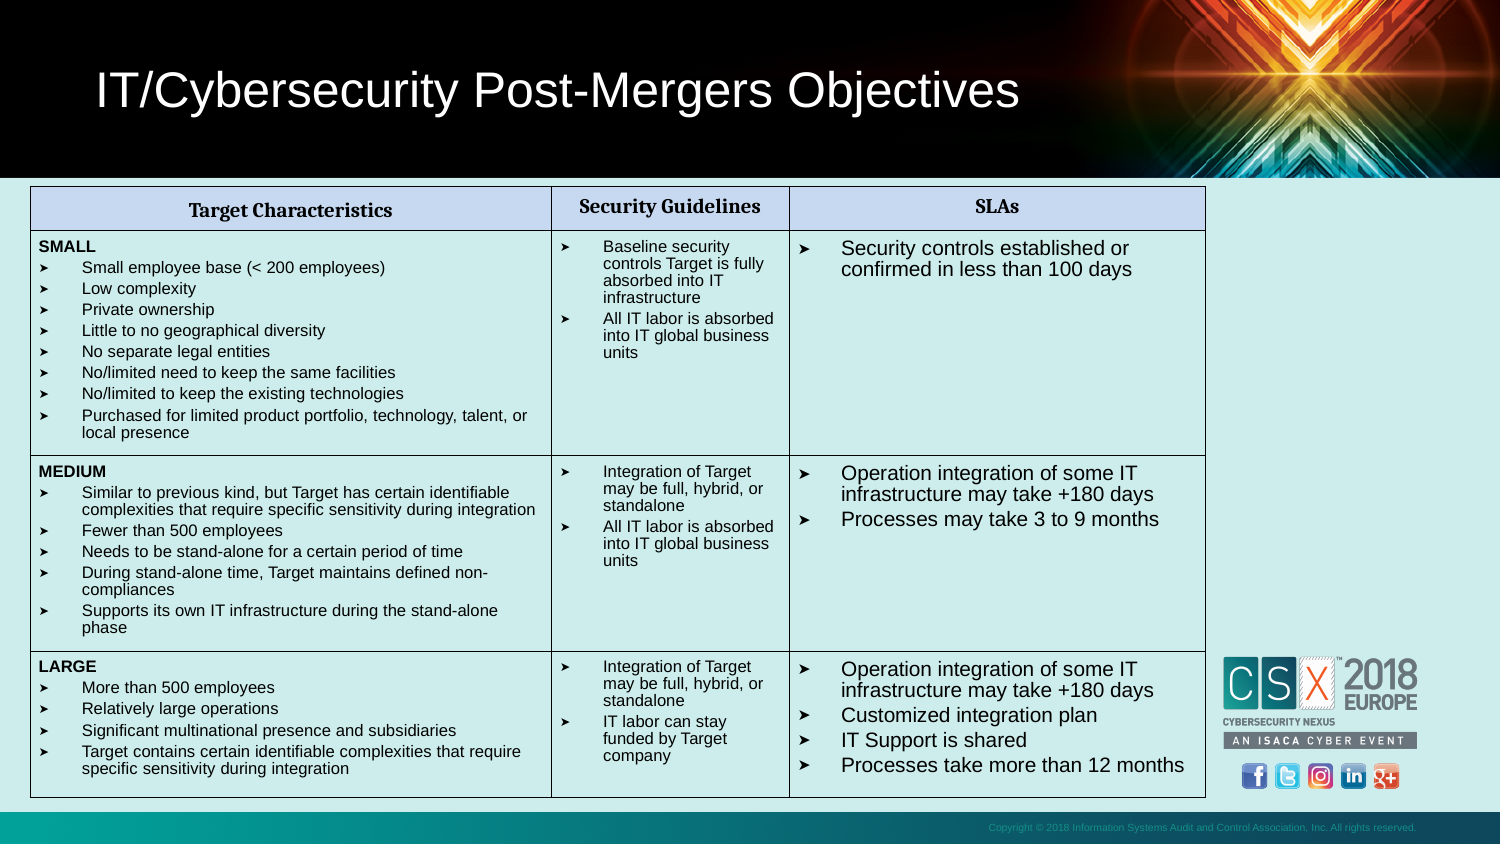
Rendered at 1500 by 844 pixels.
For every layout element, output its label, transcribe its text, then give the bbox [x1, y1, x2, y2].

table_cell MEDIUM Similar to previous kind, but Target has certain identifiable complexities that require specific sensitivity during integration Fewer than 500 employees Needs to be stand-alone for a certain period of time During stand-alone time, Target maintains defined non-compliances Supports its own IT infrastructure during the stand-alone phase [31, 456, 551, 651]
picture [0, 0, 1500, 844]
table_header SLAs [790, 187, 1205, 230]
table_cell Operation integration of some IT infrastructure may take +180 days Processes may take 3 to 9 months [790, 456, 1205, 651]
table_cell SMALL Small employee base (< 200 employees) Low complexity Private ownership Little to no geographical diversity No separate legal entities No/limited need to keep the same facilities No/limited to keep the existing technologies Purchased for limited product portfolio, technology, talent, or local presence [31, 231, 551, 455]
table_cell Integration of Target may be full, hybrid, or standalone All IT labor is absorbed into IT global business units [552, 456, 789, 651]
table_cell Integration of Target may be full, hybrid, or standalone IT labor can stay funded by Target company [552, 652, 789, 797]
table_cell Security controls established or confirmed in less than 100 days [790, 231, 1205, 455]
table_cell Operation integration of some IT infrastructure may take +180 days Customized integration plan IT Support is shared Processes take more than 12 months [790, 652, 1205, 797]
table_cell LARGE More than 500 employees Relatively large operations Significant multinational presence and subsidiaries Target contains certain identifiable complexities that require specific sensitivity during integration [31, 652, 551, 797]
table_header Target Characteristics [31, 187, 551, 230]
table_cell Baseline security controls Target is fully absorbed into IT infrastructure All IT labor is absorbed into IT global business units [552, 231, 789, 455]
table_header Security Guidelines [552, 187, 789, 230]
list IT/Cybersecurity Post-Mergers Objectives [80, 0, 1219, 176]
